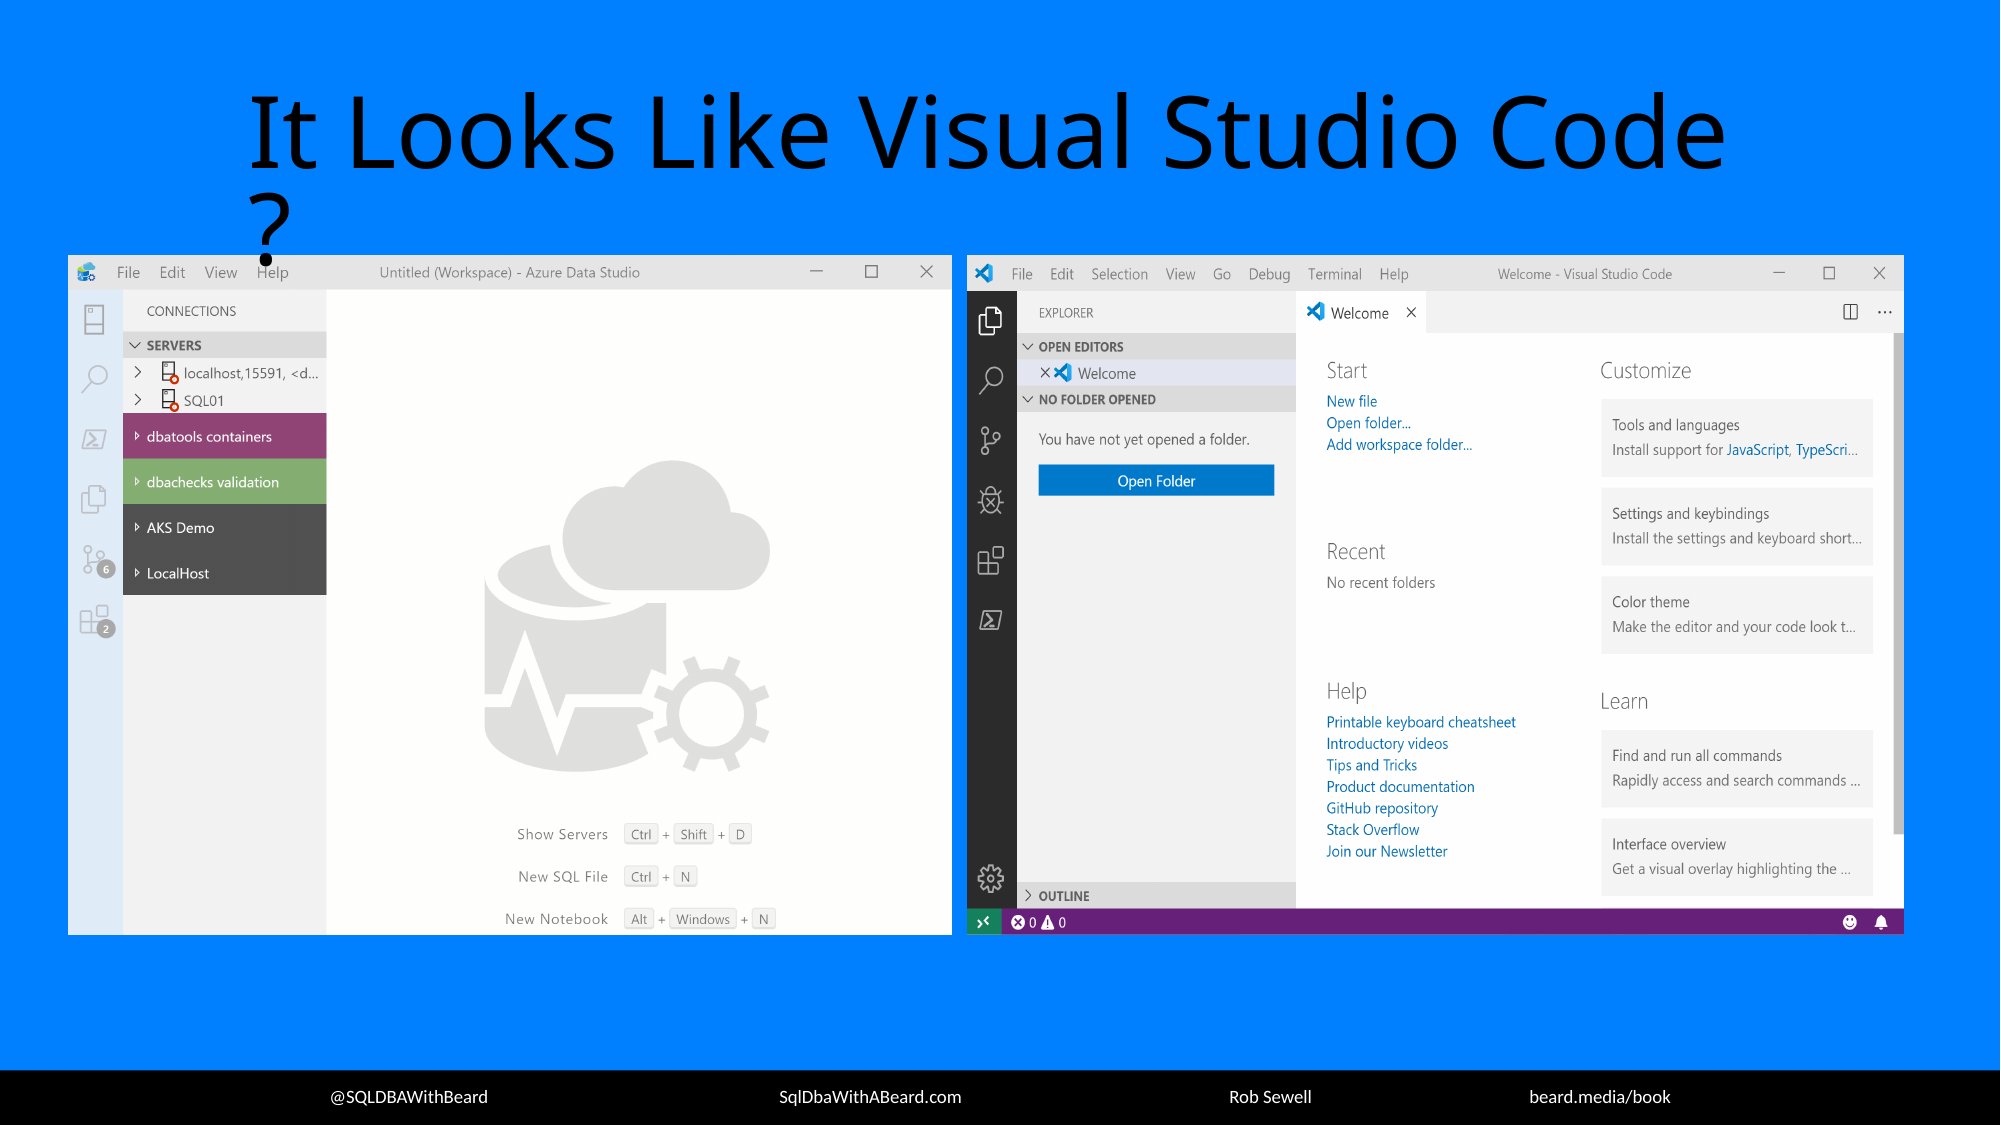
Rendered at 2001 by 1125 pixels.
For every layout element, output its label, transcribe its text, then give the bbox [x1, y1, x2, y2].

picture [966, 255, 1904, 935]
picture [68, 255, 952, 935]
text_box @SQLDBAWithBeard SqlDbaWithABeard.com Rob Sewell beard.media/book [0, 1070, 2000, 1125]
text_box It Looks Like Visual Studio Code ? [233, 83, 1767, 238]
